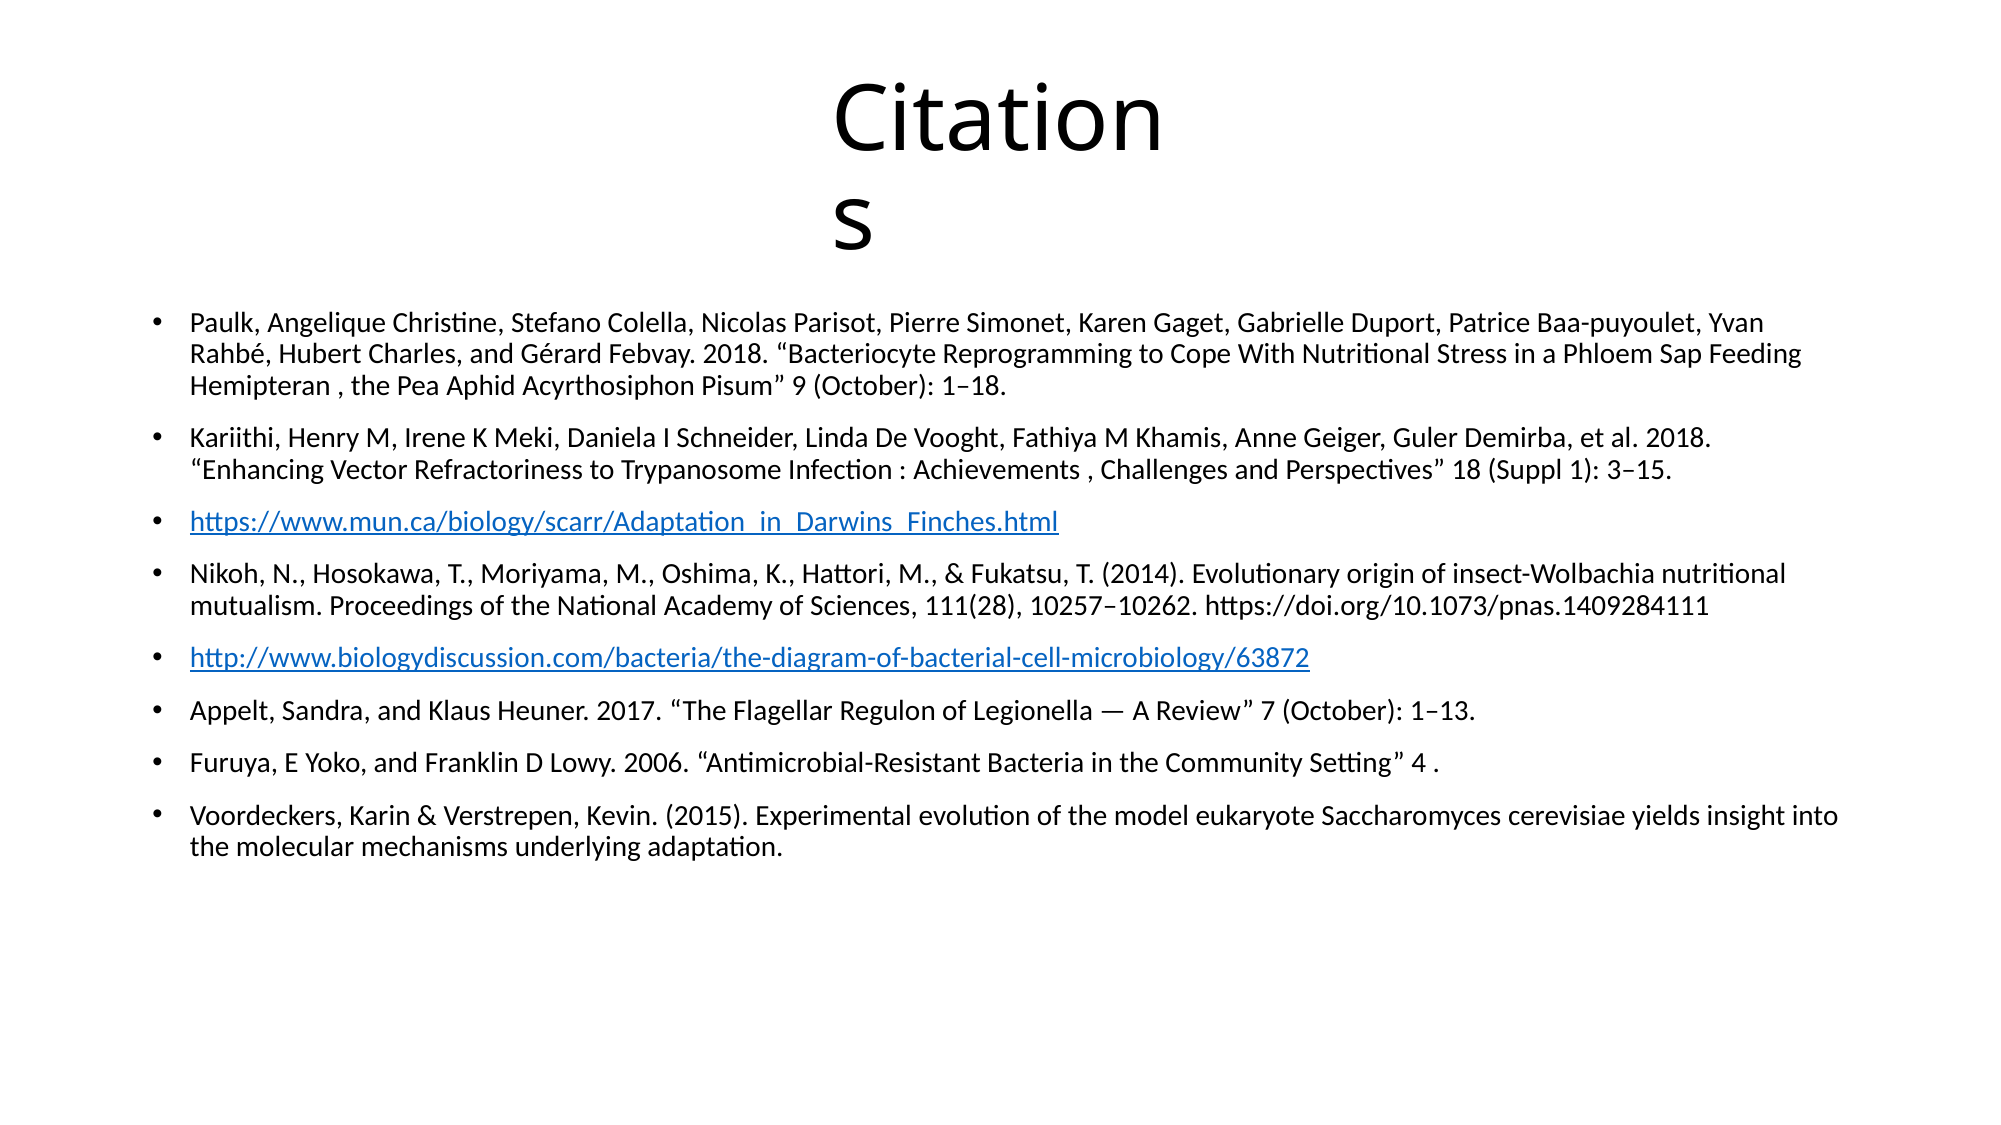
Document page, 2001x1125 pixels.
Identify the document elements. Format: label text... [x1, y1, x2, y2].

title Citations [815, 61, 1184, 279]
list Paulk, Angelique Christine, Stefano Colella, Nicolas Parisot, Pierre Simonet, Karen Gaget, Gabrielle Duport, Patrice Baa-puyoulet, Yvan Rahbé, Hubert Charles, and Gérard Febvay. 2018. “Bacteriocyte Reprogramming to Cope With Nutritional Stress in a Phloem Sap Feeding Hemipteran , the Pea Aphid Acyrthosiphon Pisum” 9 (October): 1–18. Kariithi, Henry M, Irene K Meki, Daniela I Schneider, Linda De Vooght, Fathiya M Khamis, Anne Geiger, Guler Demirba, et al. 2018. “Enhancing Vector Refractoriness to Trypanosome Infection : Achievements , Challenges and Perspectives” 18 (Suppl 1): 3–15. https://www.mun.ca/biology/scarr/Adaptation_in_Darwins_Finches.html Nikoh, N., Hosokawa, T., Moriyama, M., Oshima, K., Hattori, M., & Fukatsu, T. (2014). Evolutionary origin of insect-Wolbachia nutritional mutualism. Proceedings of the National Academy of Sciences, 111(28), 10257–10262. https://doi.org/10.1073/pnas.1409284111 http://www.biologydiscussion.com/bacteria/the-diagram-of-bacterial-cell-microbiology/63872 Appelt, Sandra, and Klaus Heuner. 2017. “The Flagellar Regulon of Legionella — A Review” 7 (October): 1–13. Furuya, E Yoko, and Franklin D Lowy. 2006. “Antimicrobial-Resistant Bacteria in the Community Setting” 4 . Voordeckers, Karin & Verstrepen, Kevin. (2015). Experimental evolution of the model eukaryote Saccharomyces cerevisiae yields insight into the molecular mechanisms underlying adaptation. [137, 299, 1863, 1014]
